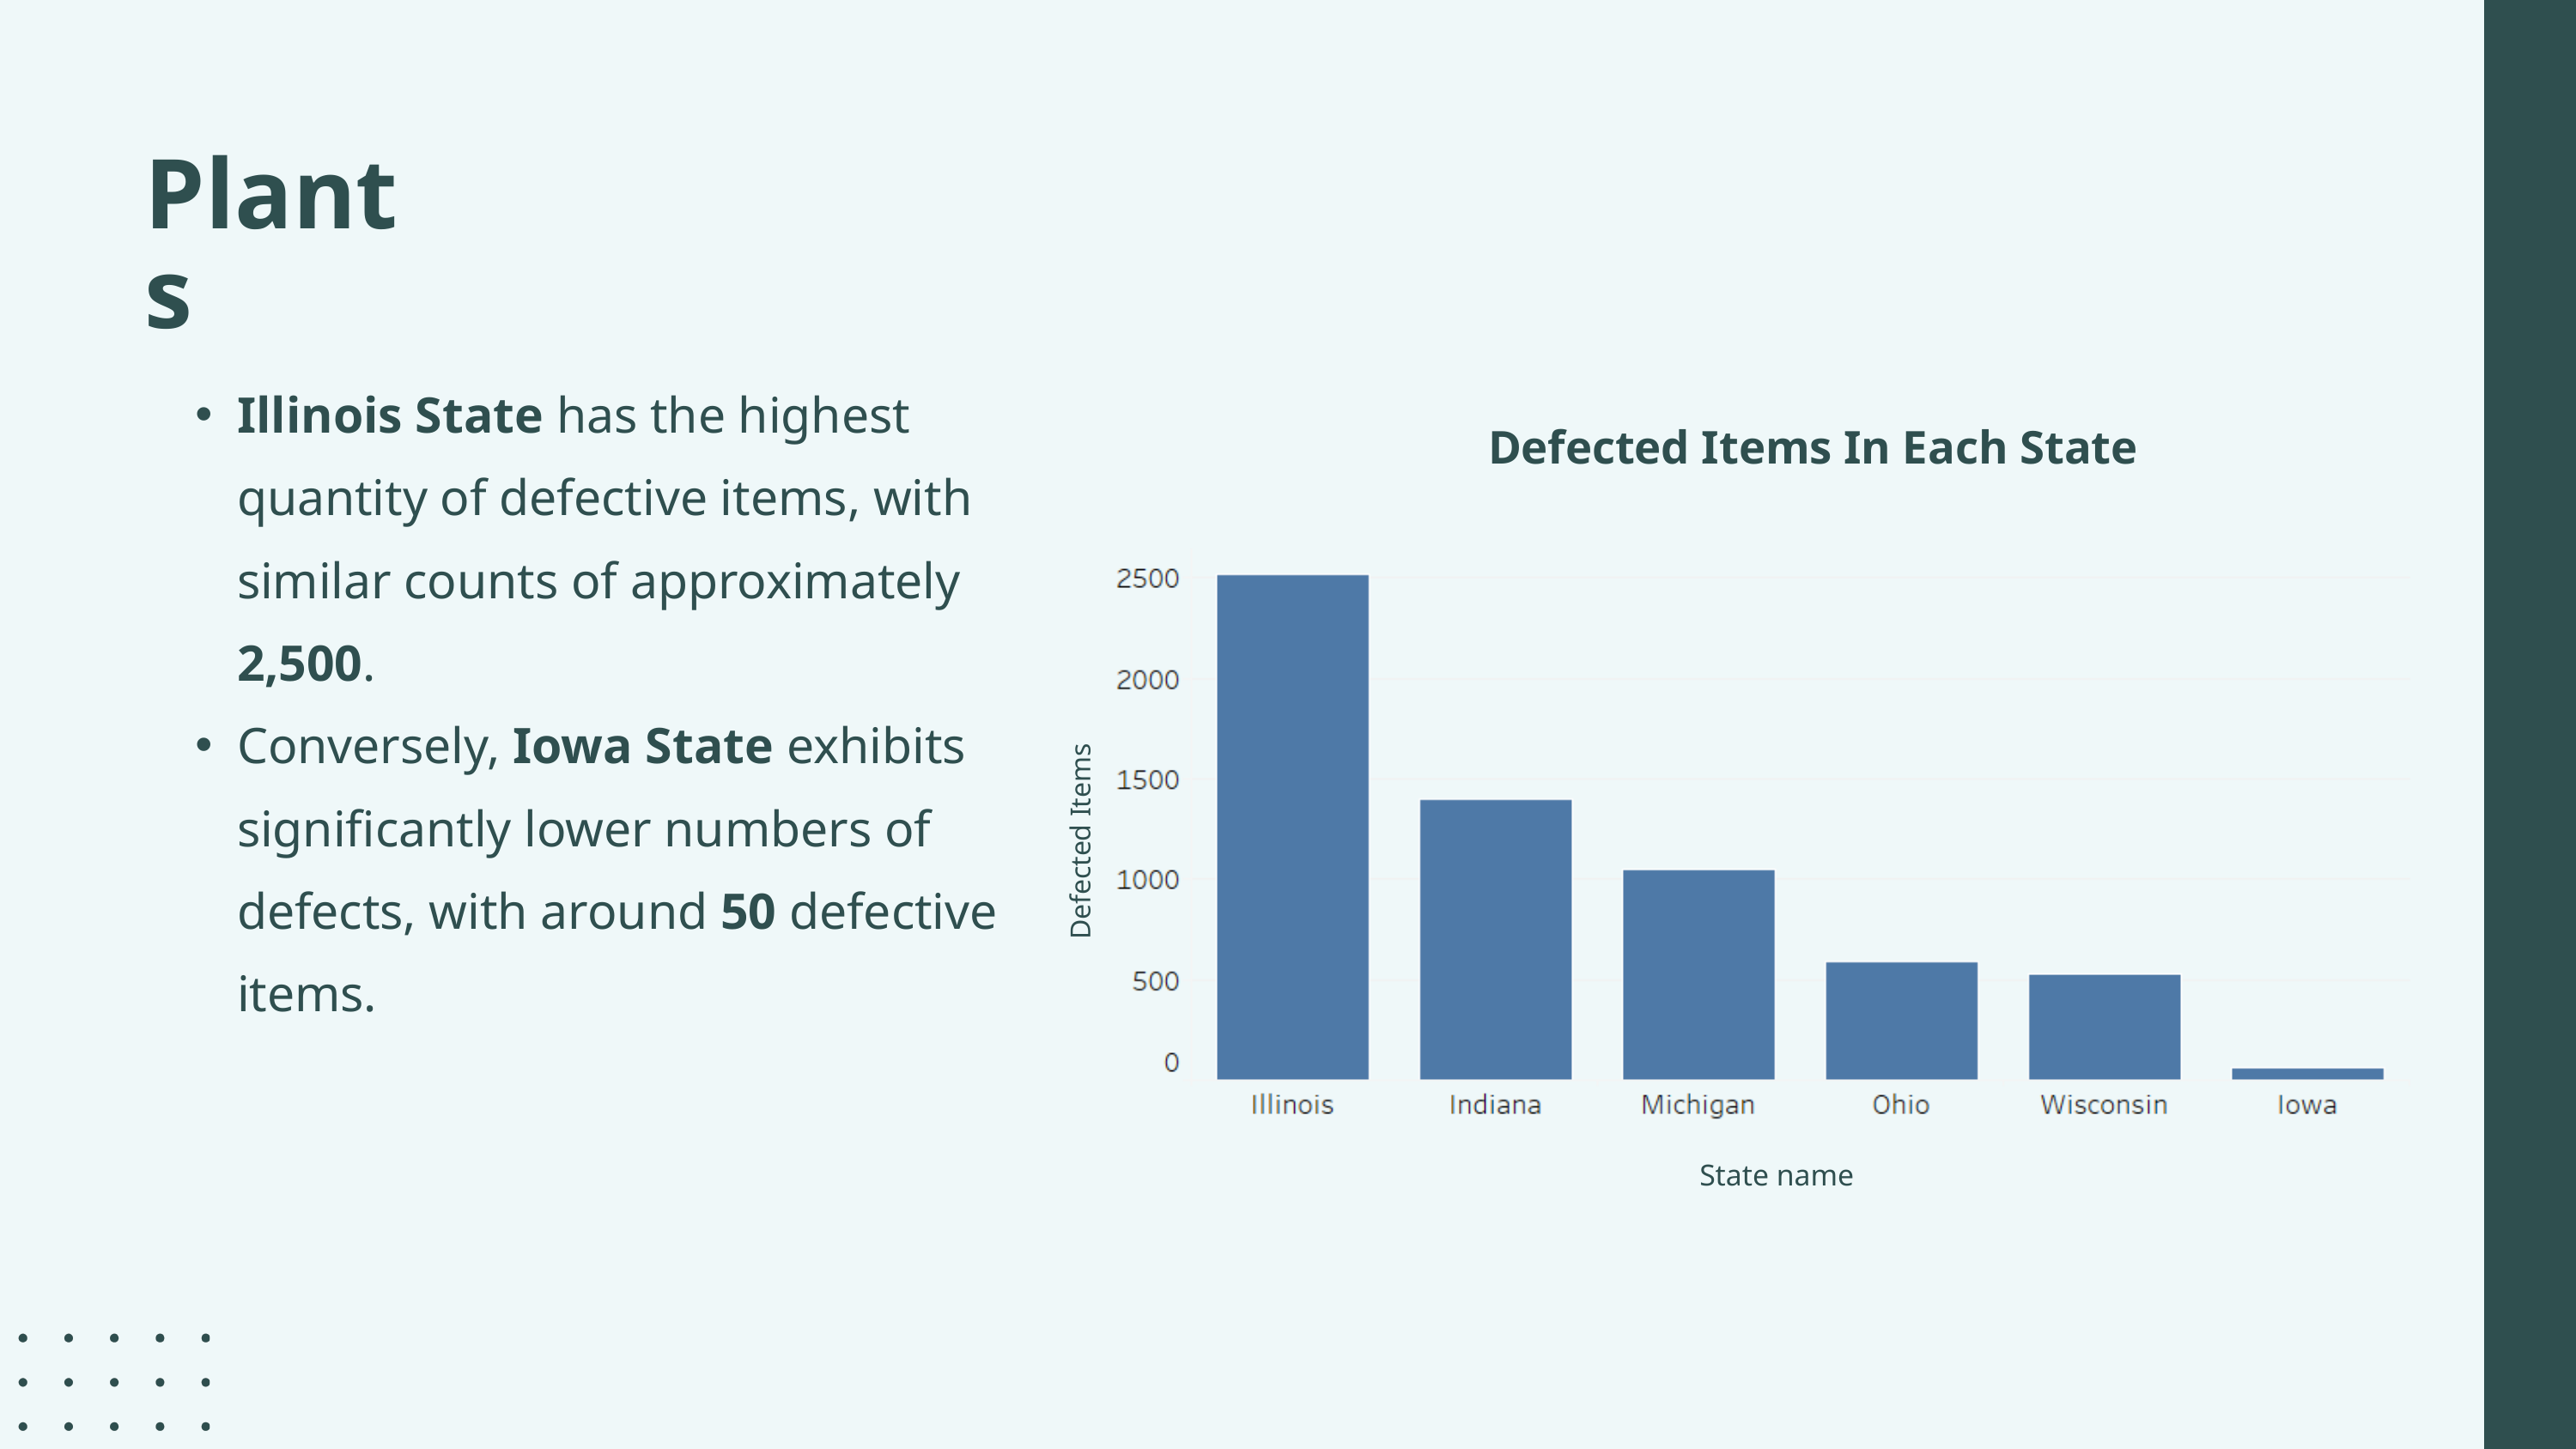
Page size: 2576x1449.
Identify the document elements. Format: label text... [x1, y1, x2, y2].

text_box Illinois State has the highest quantity of defective items, with similar counts of approximately 2,500. Conversely, Iowa State exhibits significantly lower numbers of defects, with around 50 defective items. [154, 360, 1038, 788]
text_box Defected Items [1066, 684, 1097, 788]
text_box [1097, 544, 2456, 788]
text_box [0, 1333, 210, 1449]
text_box Defected Items [1066, 912, 1097, 999]
text_box Plants [144, 147, 444, 349]
text_box State name [1692, 1161, 1862, 1192]
text_box [1097, 912, 2456, 1139]
text_box Defected Items In Each State [1483, 425, 2143, 473]
text_box Illinois State has the highest quantity of defective items, with similar counts of approximately 2,500. Conversely, Iowa State exhibits significantly lower numbers of defects, with around 50 defective items. [154, 912, 1038, 1105]
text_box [0, 791, 2576, 903]
